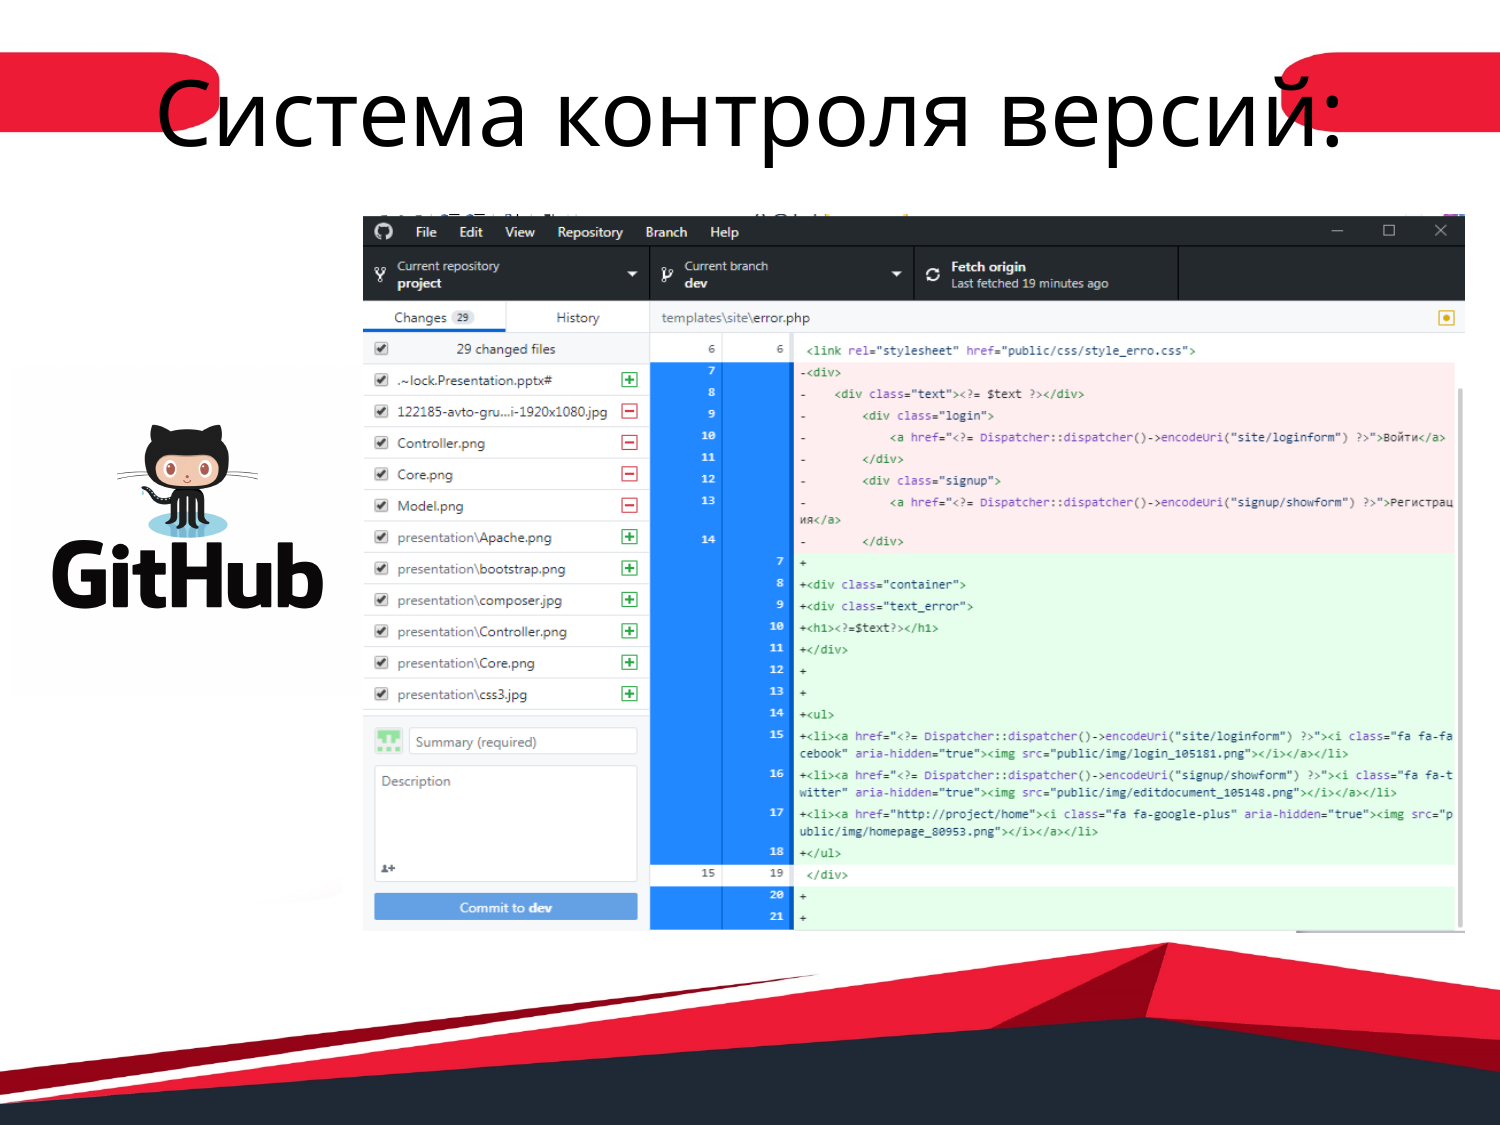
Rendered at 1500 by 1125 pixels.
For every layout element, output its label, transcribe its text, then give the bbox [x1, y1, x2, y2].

picture [0, 0, 1500, 1125]
text_box Система контроля версий: [103, 0, 1397, 219]
